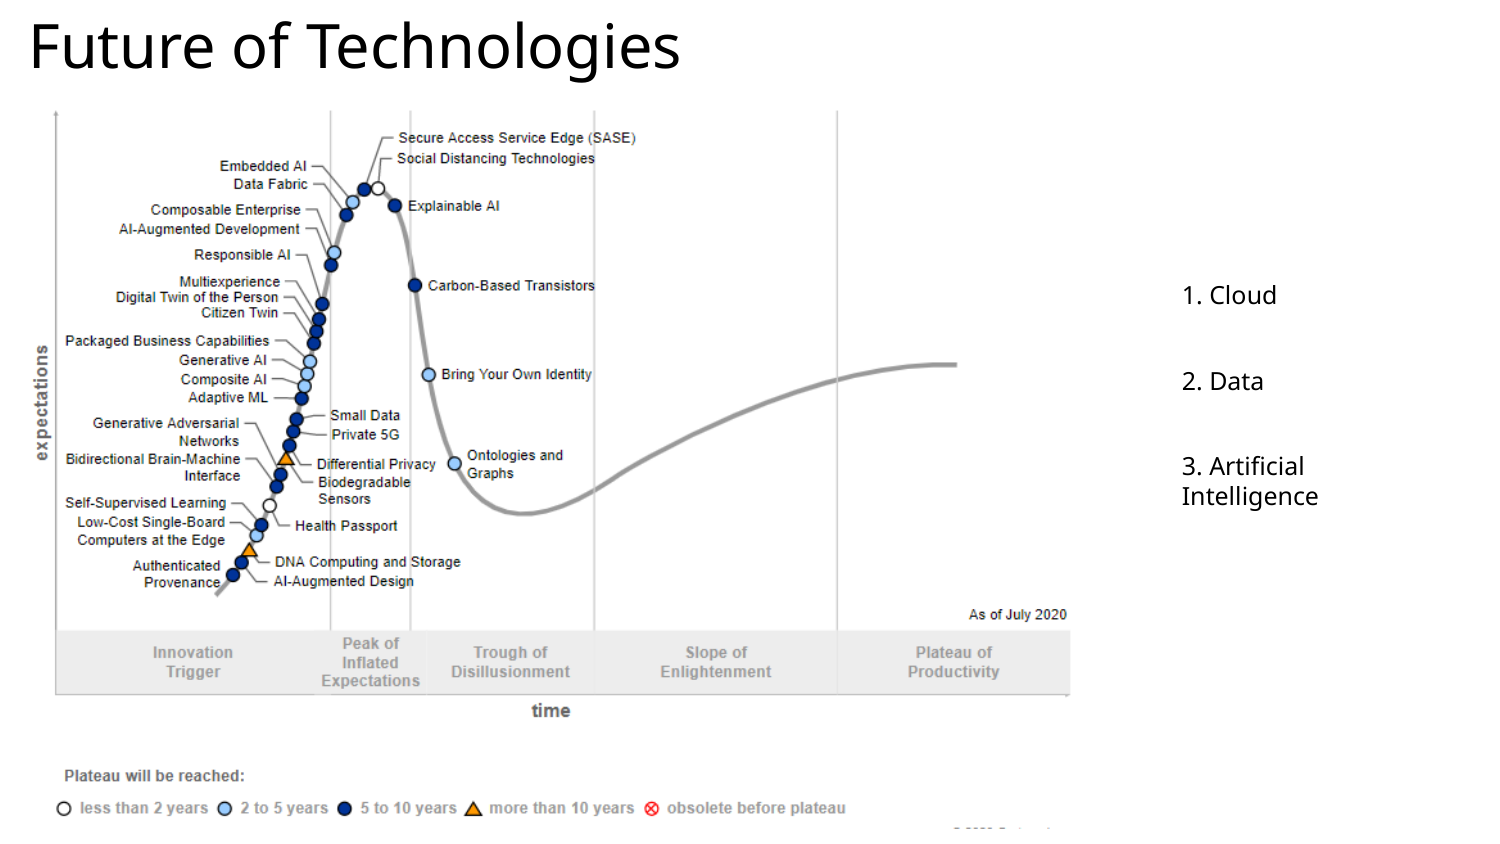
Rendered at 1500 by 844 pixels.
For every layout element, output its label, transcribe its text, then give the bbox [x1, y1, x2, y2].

text_box Future of Technologies [28, 15, 1293, 83]
text_box 1. Cloud [1167, 272, 1462, 318]
text_box 3. Artificial Intelligence [1167, 443, 1462, 518]
text_box 2. Data [1167, 357, 1462, 403]
picture [0, 93, 1092, 829]
